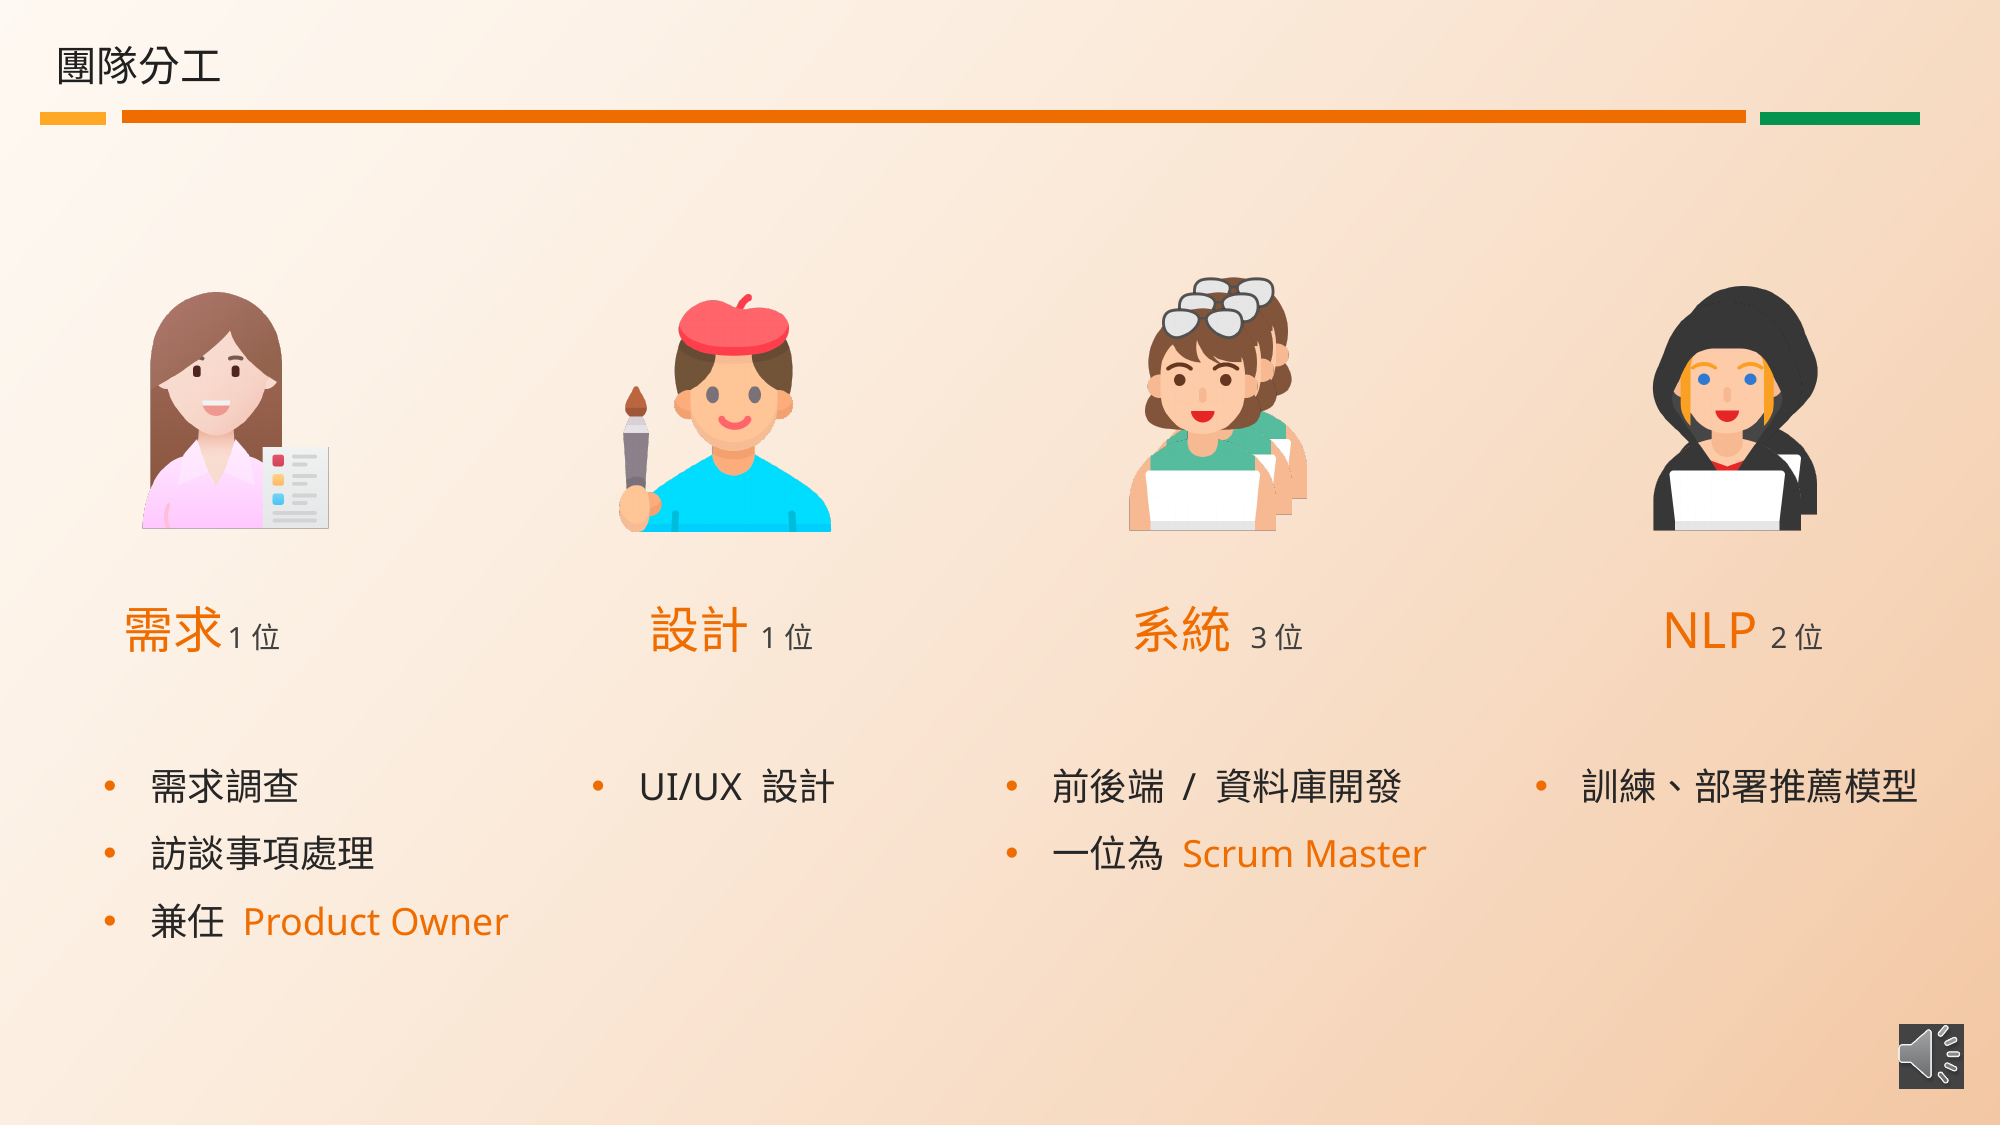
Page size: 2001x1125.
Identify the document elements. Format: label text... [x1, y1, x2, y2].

text_box 設計 [635, 590, 765, 666]
picture [1897, 1022, 1965, 1090]
text_box UI/UX 設計 [576, 733, 851, 816]
text_box NLP [1648, 590, 1773, 666]
picture [1079, 275, 1342, 538]
text_box 訓練、部署推薦模型 [1519, 733, 1935, 816]
picture [1603, 274, 1867, 538]
text_box 3位 [1235, 612, 1319, 663]
text_box 1位 [213, 612, 296, 663]
title 團隊分工 [40, 26, 588, 110]
text_box 1位 [745, 612, 829, 663]
text_box 前後端 / 資料庫開發 一位為 Scrum Master [990, 732, 1443, 883]
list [1110, 259, 1357, 507]
text_box 需求調查 訪談事項處理 兼任 Product Owner [88, 733, 524, 951]
text_box 需求 [108, 590, 238, 666]
text_box 2位 [1755, 612, 1839, 663]
picture [92, 284, 340, 532]
text_box 系統 [1116, 590, 1247, 666]
picture [606, 294, 844, 532]
